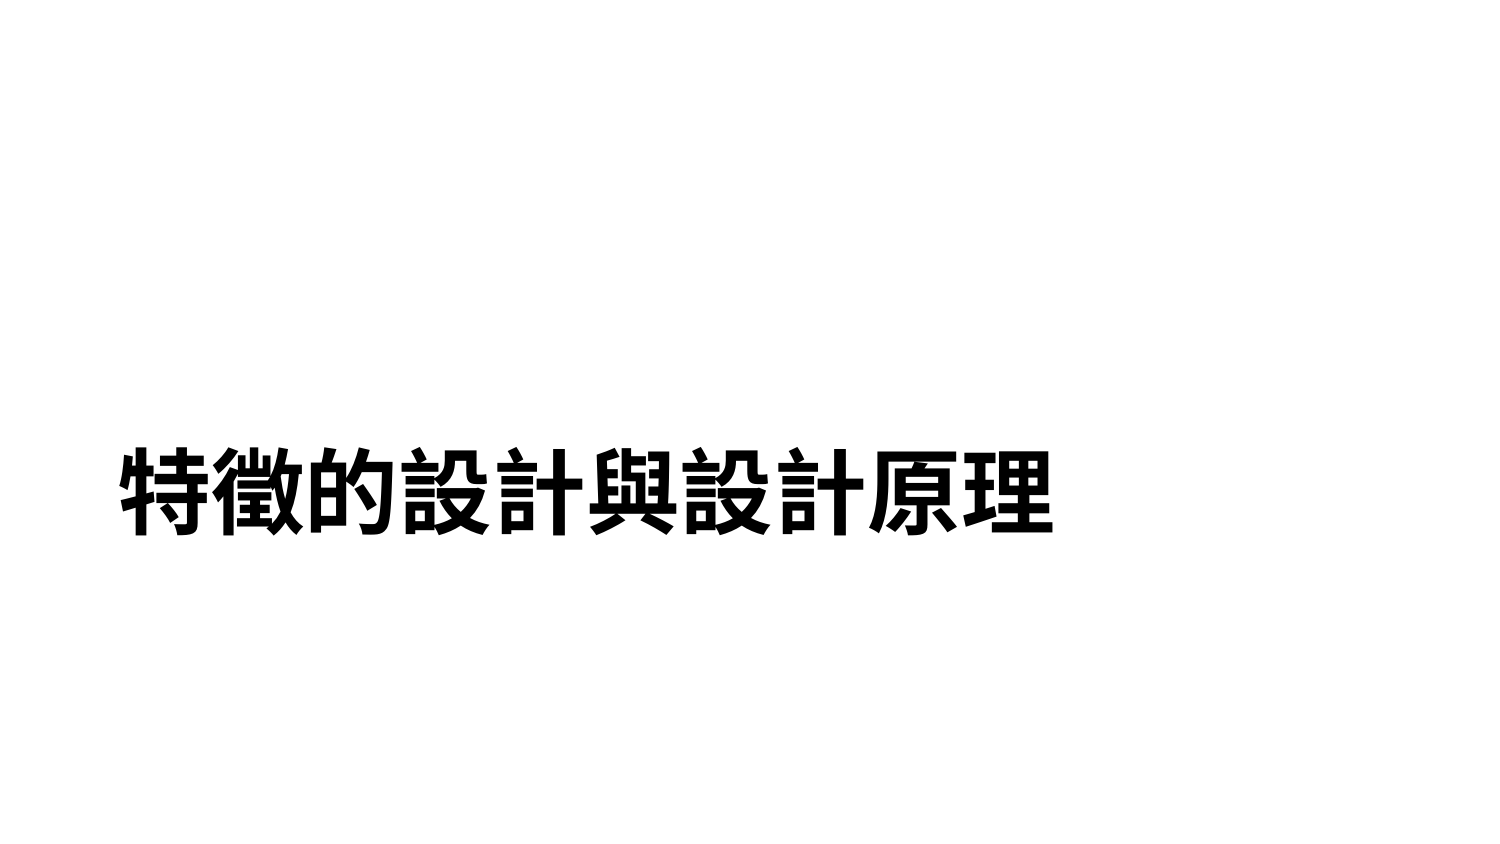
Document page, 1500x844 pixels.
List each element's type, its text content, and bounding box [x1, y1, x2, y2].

title 特徵的設計與設計原理 [102, 210, 1397, 562]
